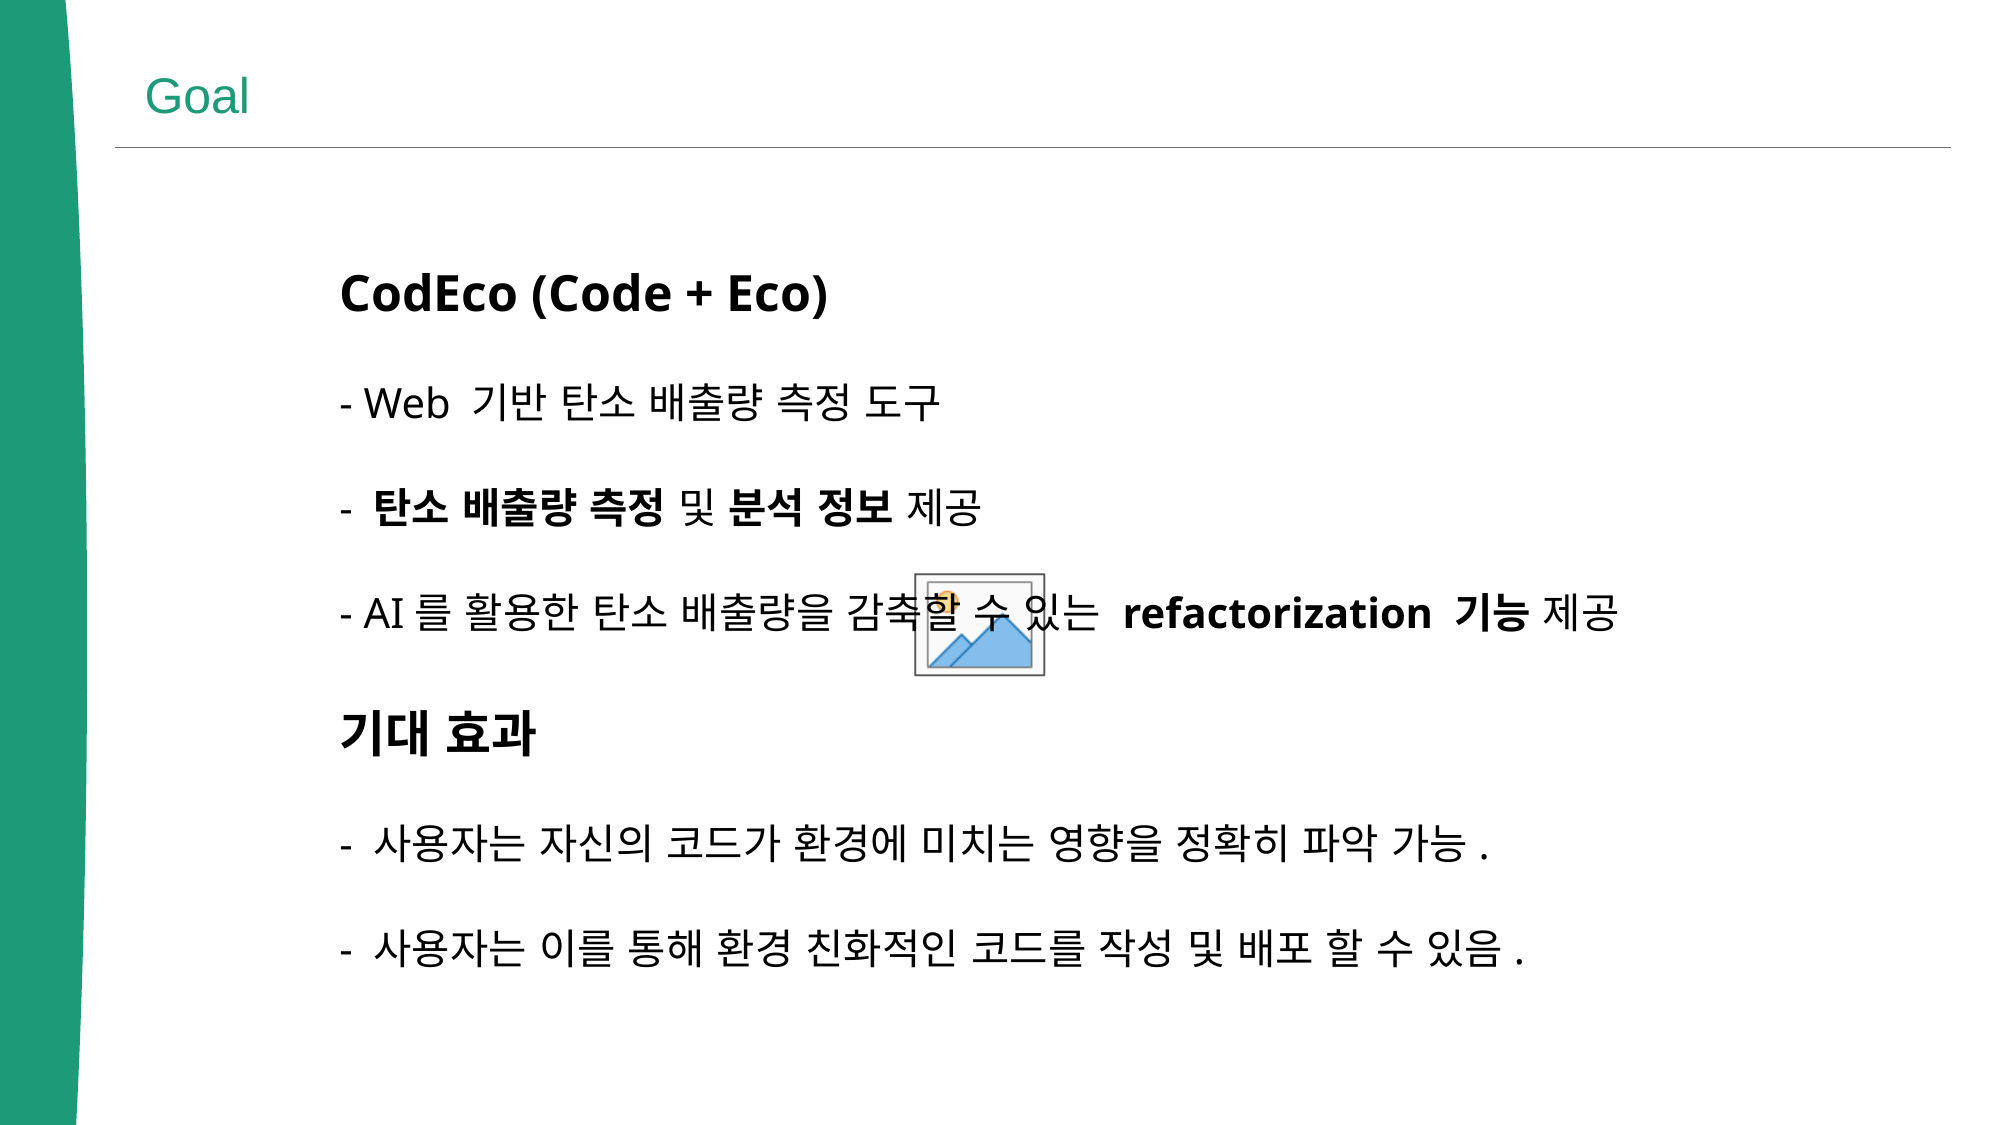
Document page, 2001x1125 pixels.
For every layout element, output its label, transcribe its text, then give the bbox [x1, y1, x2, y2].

picture [162, 187, 1798, 1063]
list Goal [129, 62, 980, 137]
